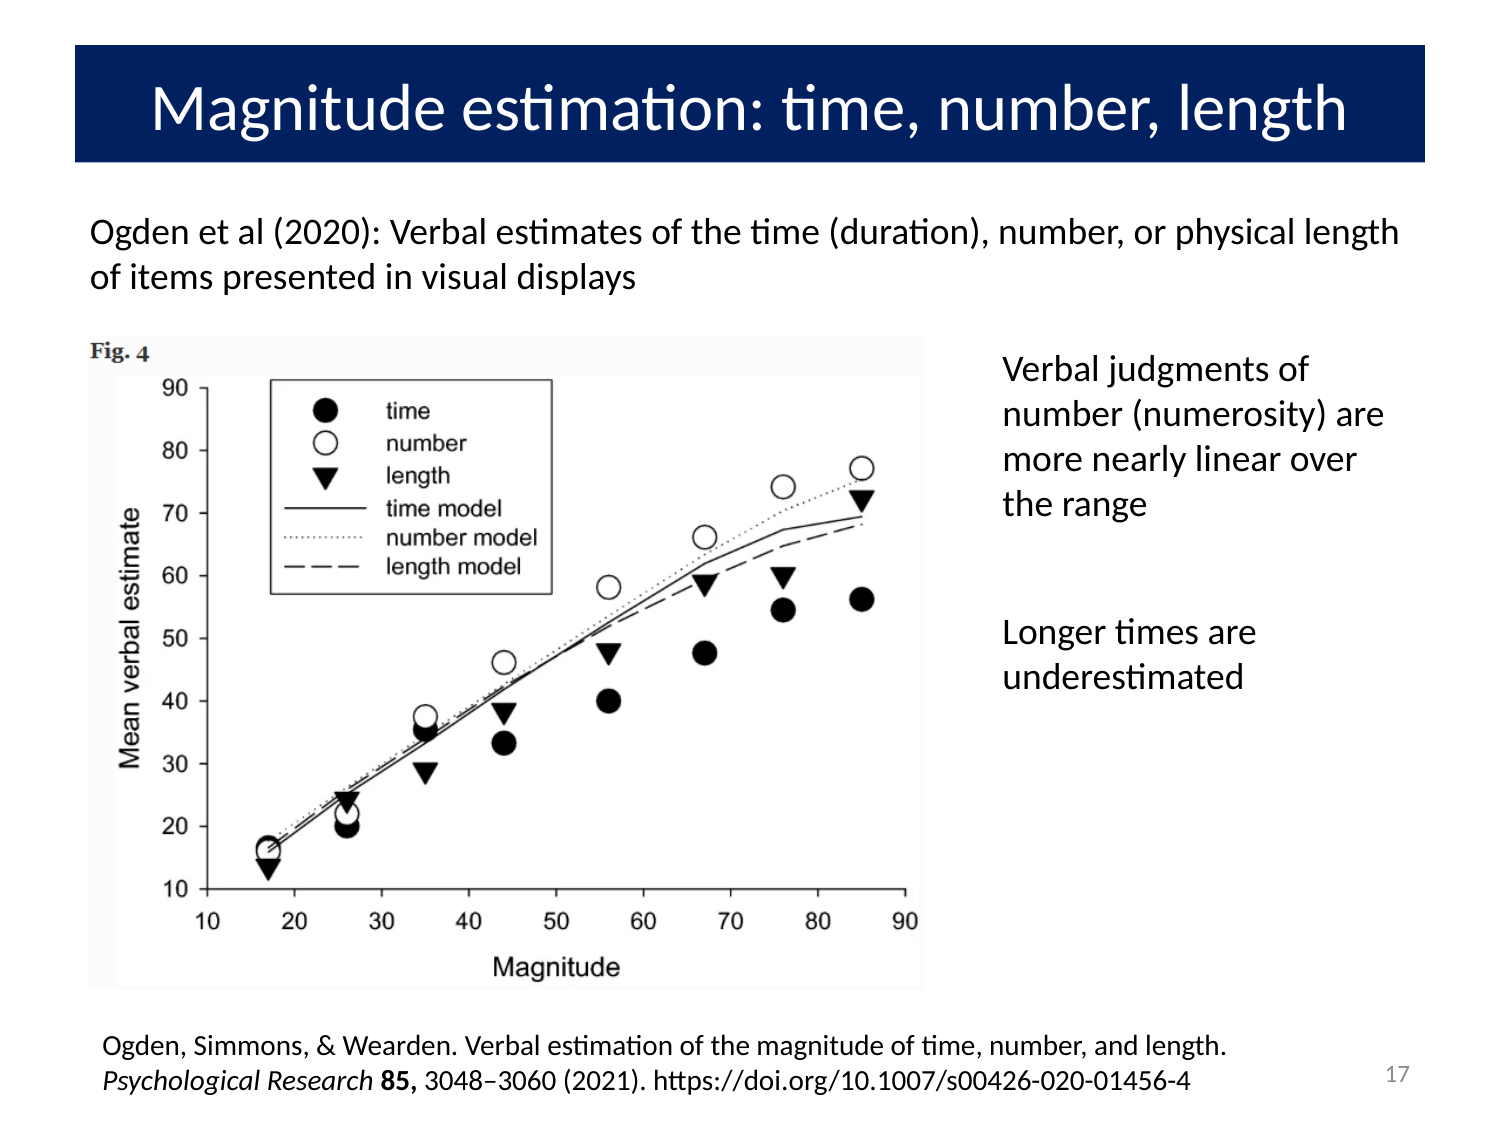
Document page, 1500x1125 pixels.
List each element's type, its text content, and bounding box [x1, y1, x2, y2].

text_box Verbal judgments of number (numerosity) are more nearly linear over the range [987, 336, 1425, 531]
title Magnitude estimation: time, number, length [75, 45, 1425, 163]
picture [87, 335, 925, 989]
text_box Ogden, Simmons, & Wearden. Verbal estimation of the magnitude of time, number, and length. Psychological Research 85, 3048–3060 (2021). https://doi.org/10.1007/s00426-020-01456-4 [87, 1018, 1325, 1104]
text_box Longer times are underestimated [987, 599, 1375, 705]
text_box Ogden et al (2020): Verbal estimates of the time (duration), number, or physical length of items presented in visual displays [74, 199, 1425, 305]
slide_number 17 [1325, 1042, 1425, 1103]
